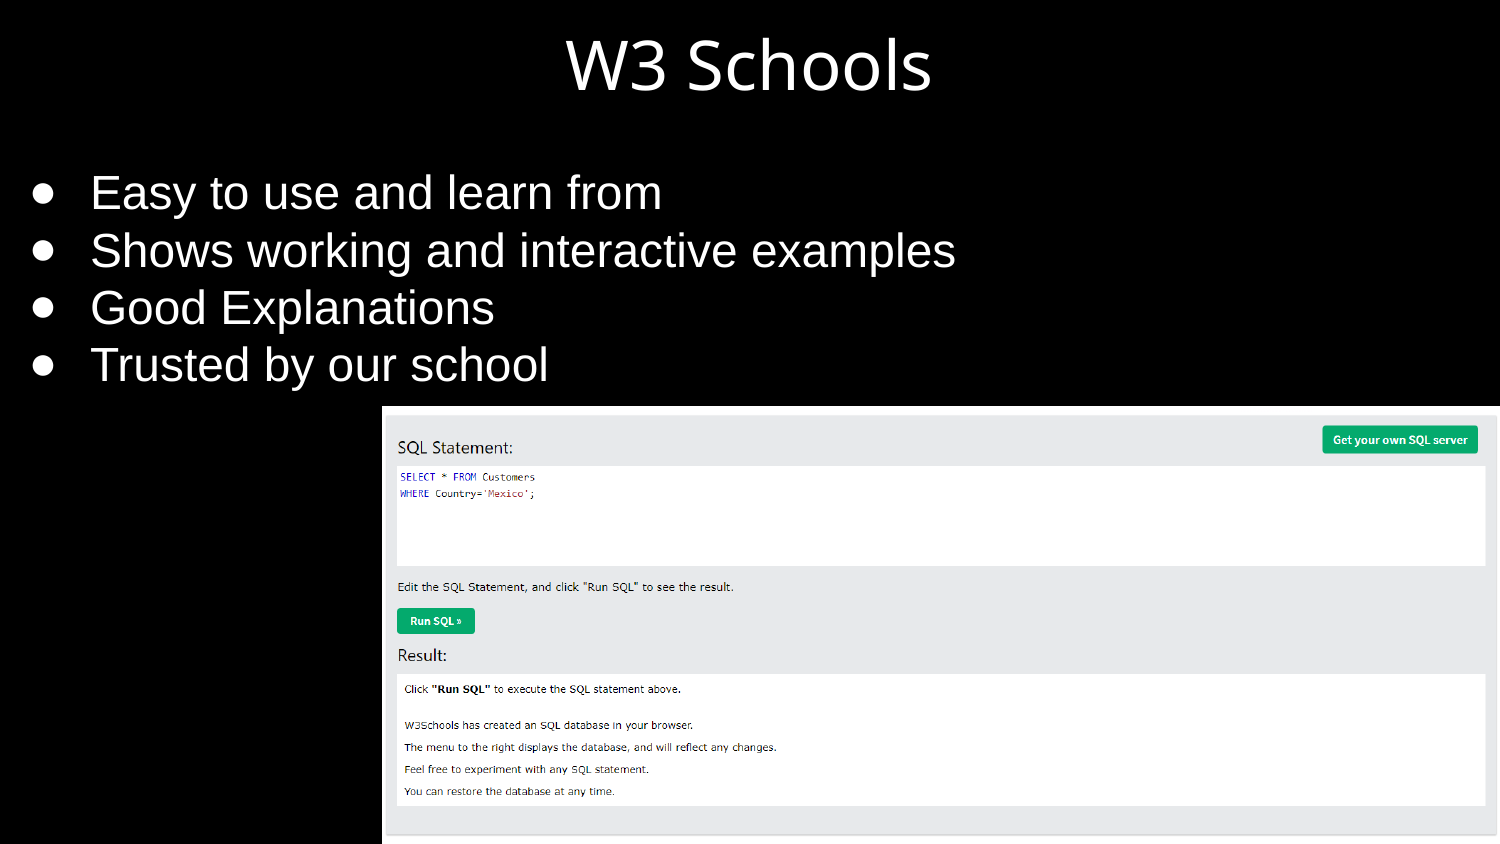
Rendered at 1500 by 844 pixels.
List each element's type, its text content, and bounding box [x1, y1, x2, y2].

text_box Easy to use and learn from Shows working and interactive examples Good Explanations Trusted by our school [0, 146, 1223, 442]
text_box W3 Schools [411, 6, 1088, 120]
picture [381, 405, 1500, 844]
